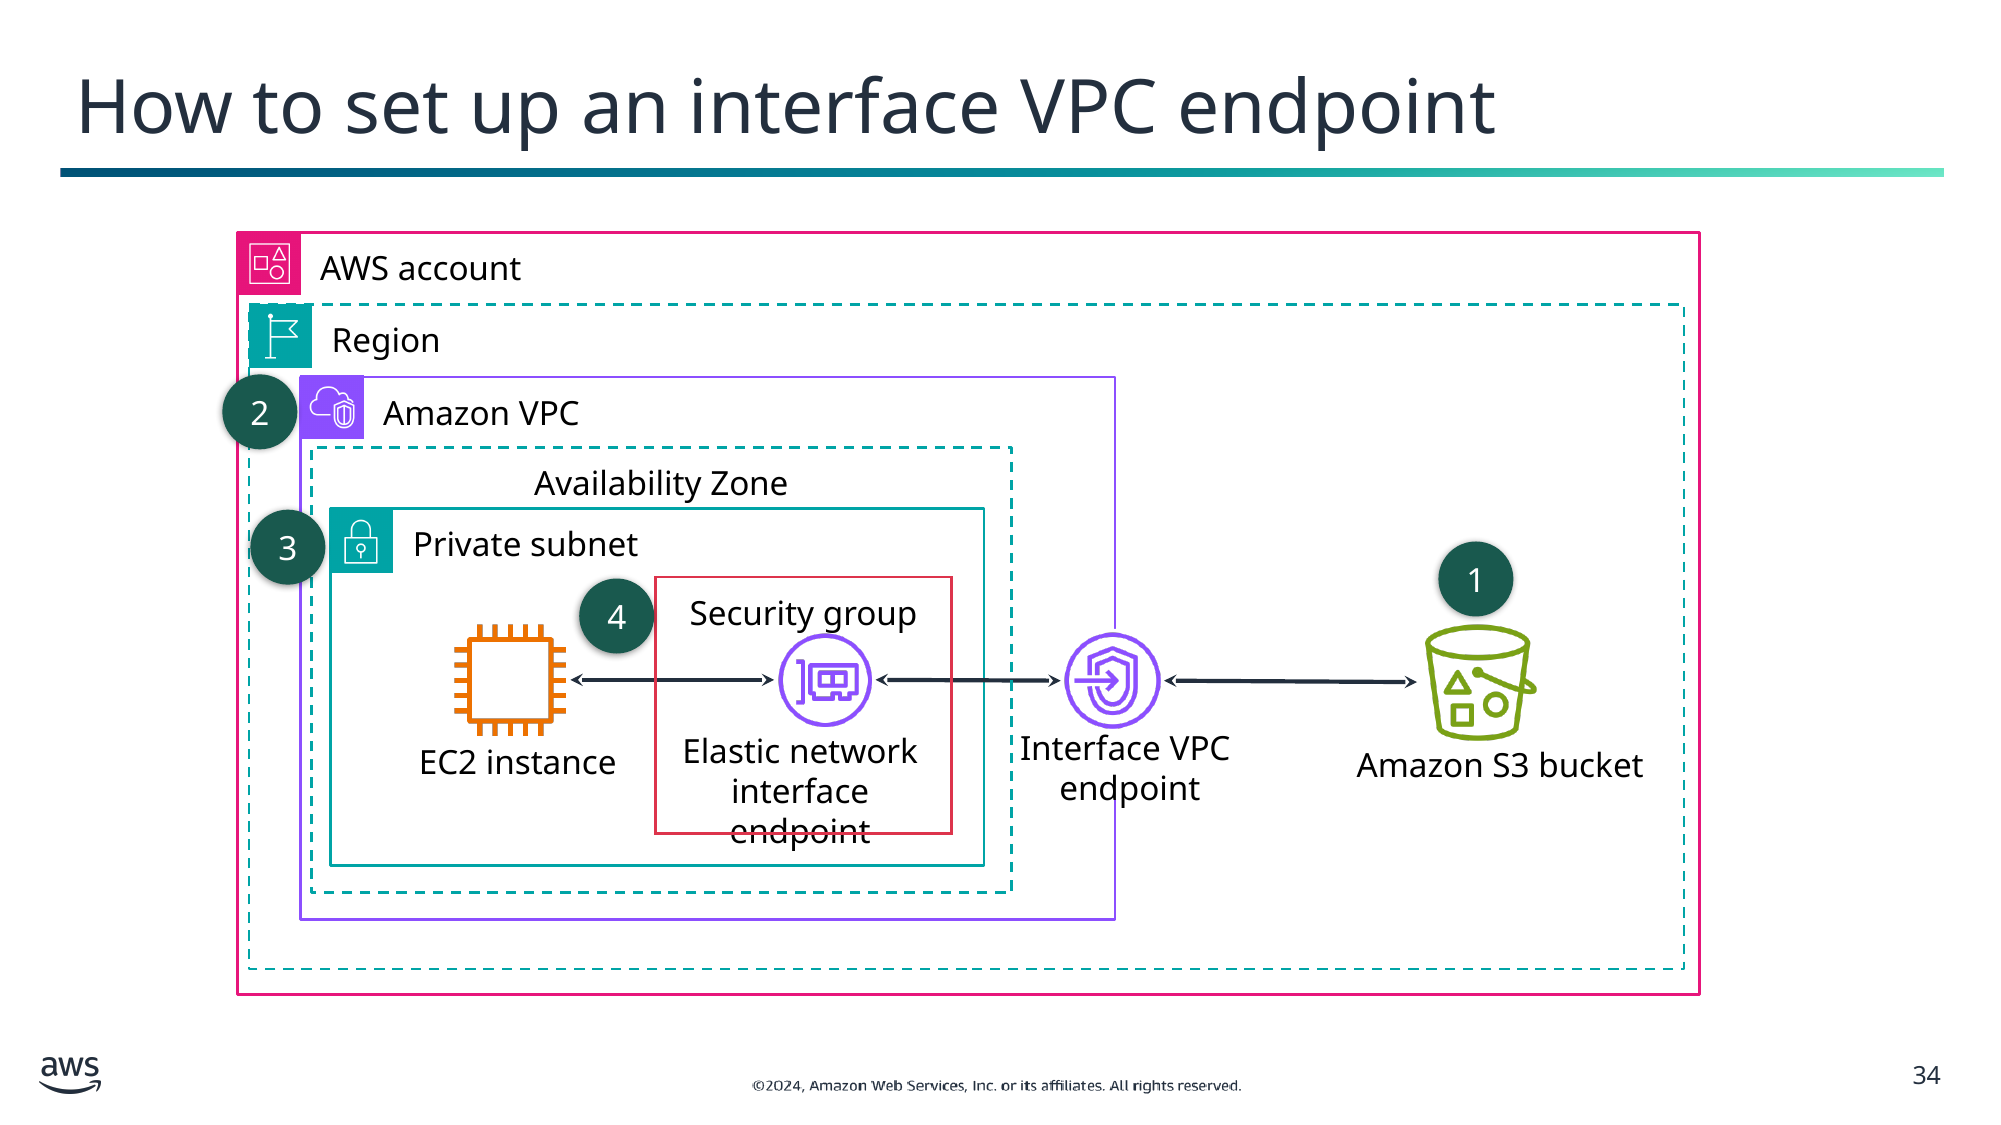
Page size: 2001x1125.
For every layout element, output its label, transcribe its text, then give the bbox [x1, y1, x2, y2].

text_box 2 [222, 386, 232, 437]
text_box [237, 231, 1700, 995]
slide_number ‹#› [1861, 1057, 1941, 1095]
picture [39, 1057, 101, 1094]
title How to set up an interface VPC endpoint [60, 49, 1941, 170]
picture [682, 168, 1944, 177]
picture [706, 1072, 1290, 1100]
